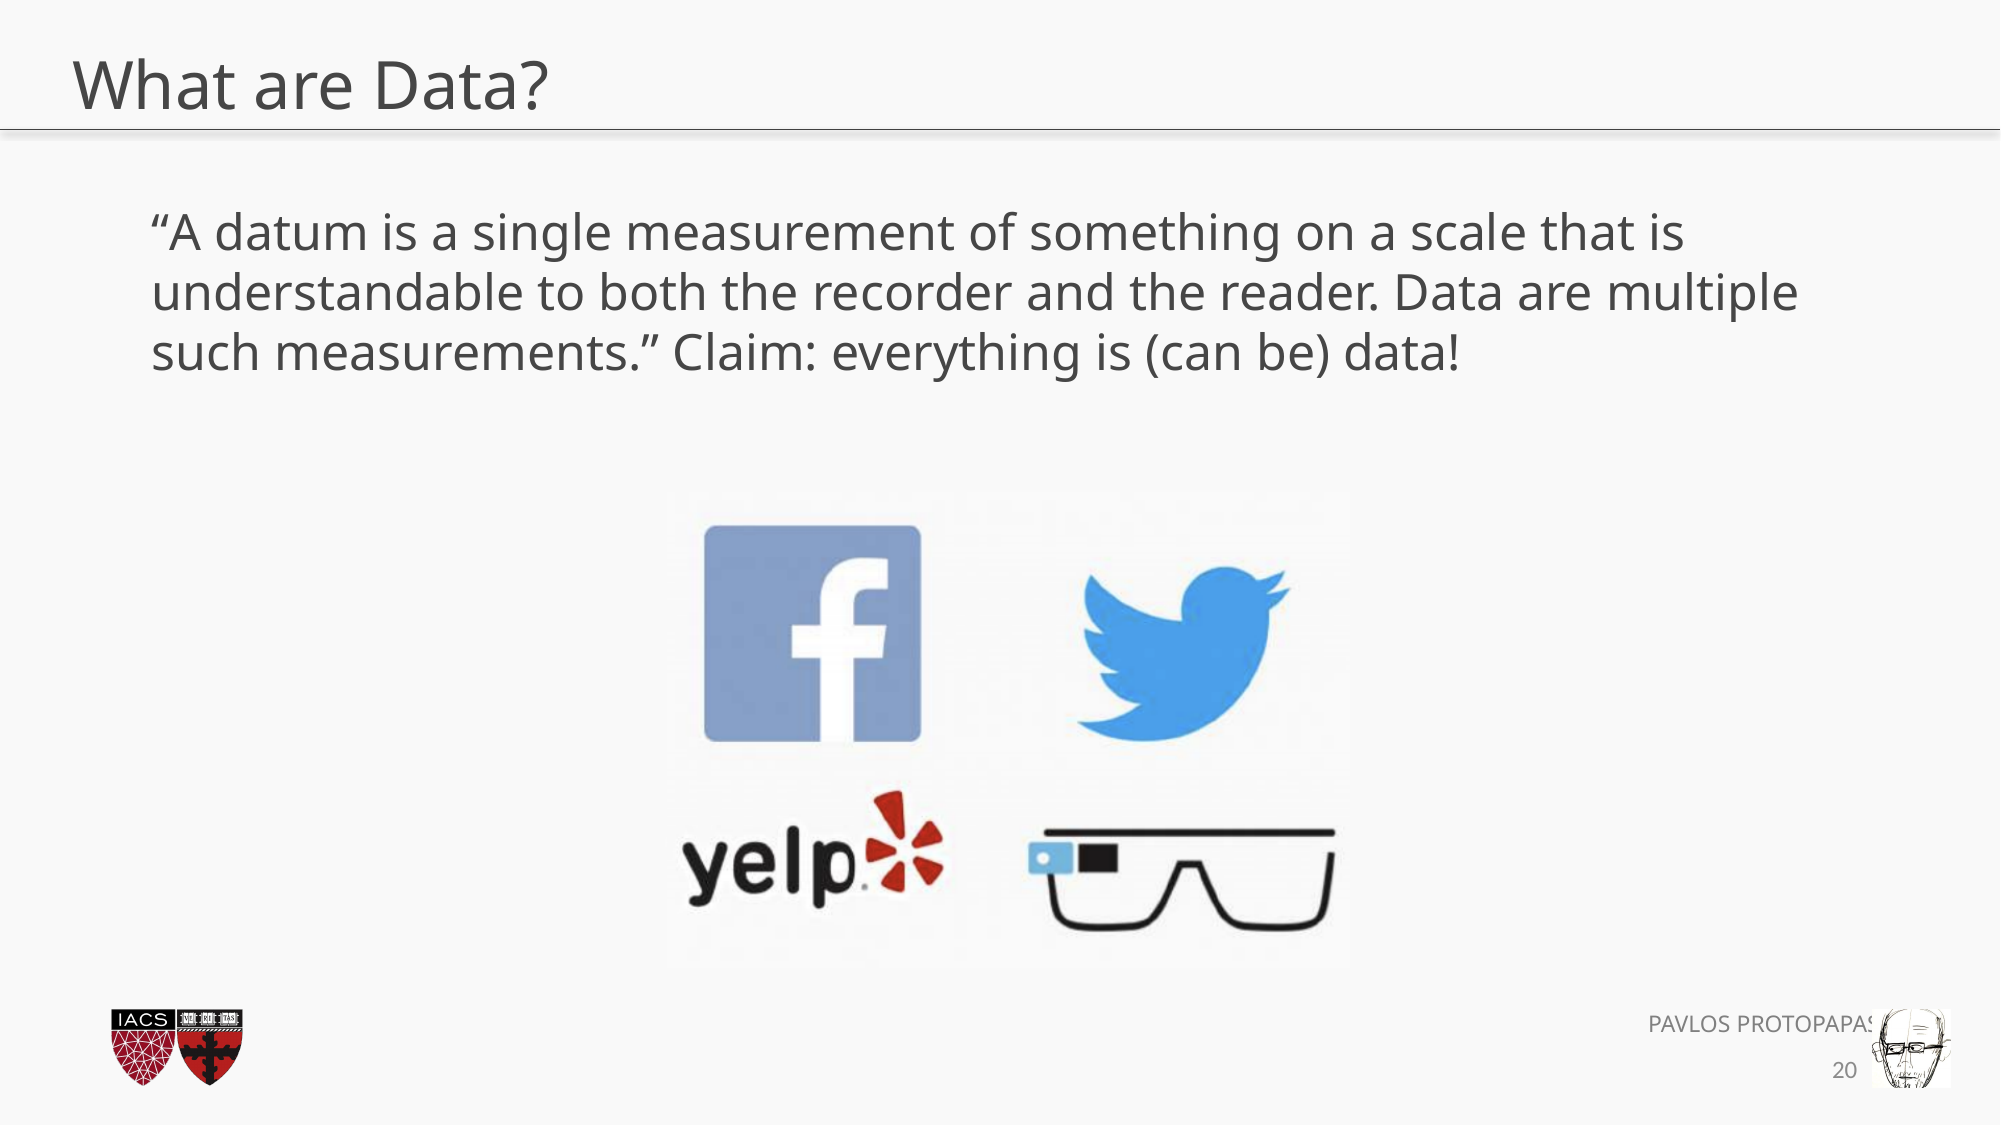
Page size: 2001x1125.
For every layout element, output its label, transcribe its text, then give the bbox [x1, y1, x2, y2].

slide_number 19 [1405, 1038, 1873, 1099]
title What are Data? [57, 35, 1943, 162]
list “A datum is a single measurement of something on a scale that is understandable to both the recorder and the reader. Data are multiple such measurements.” Claim: everything is (can be) data! [136, 193, 1831, 540]
picture [582, 479, 1466, 1006]
picture [1872, 1009, 1951, 1088]
picture [109, 1009, 243, 1086]
